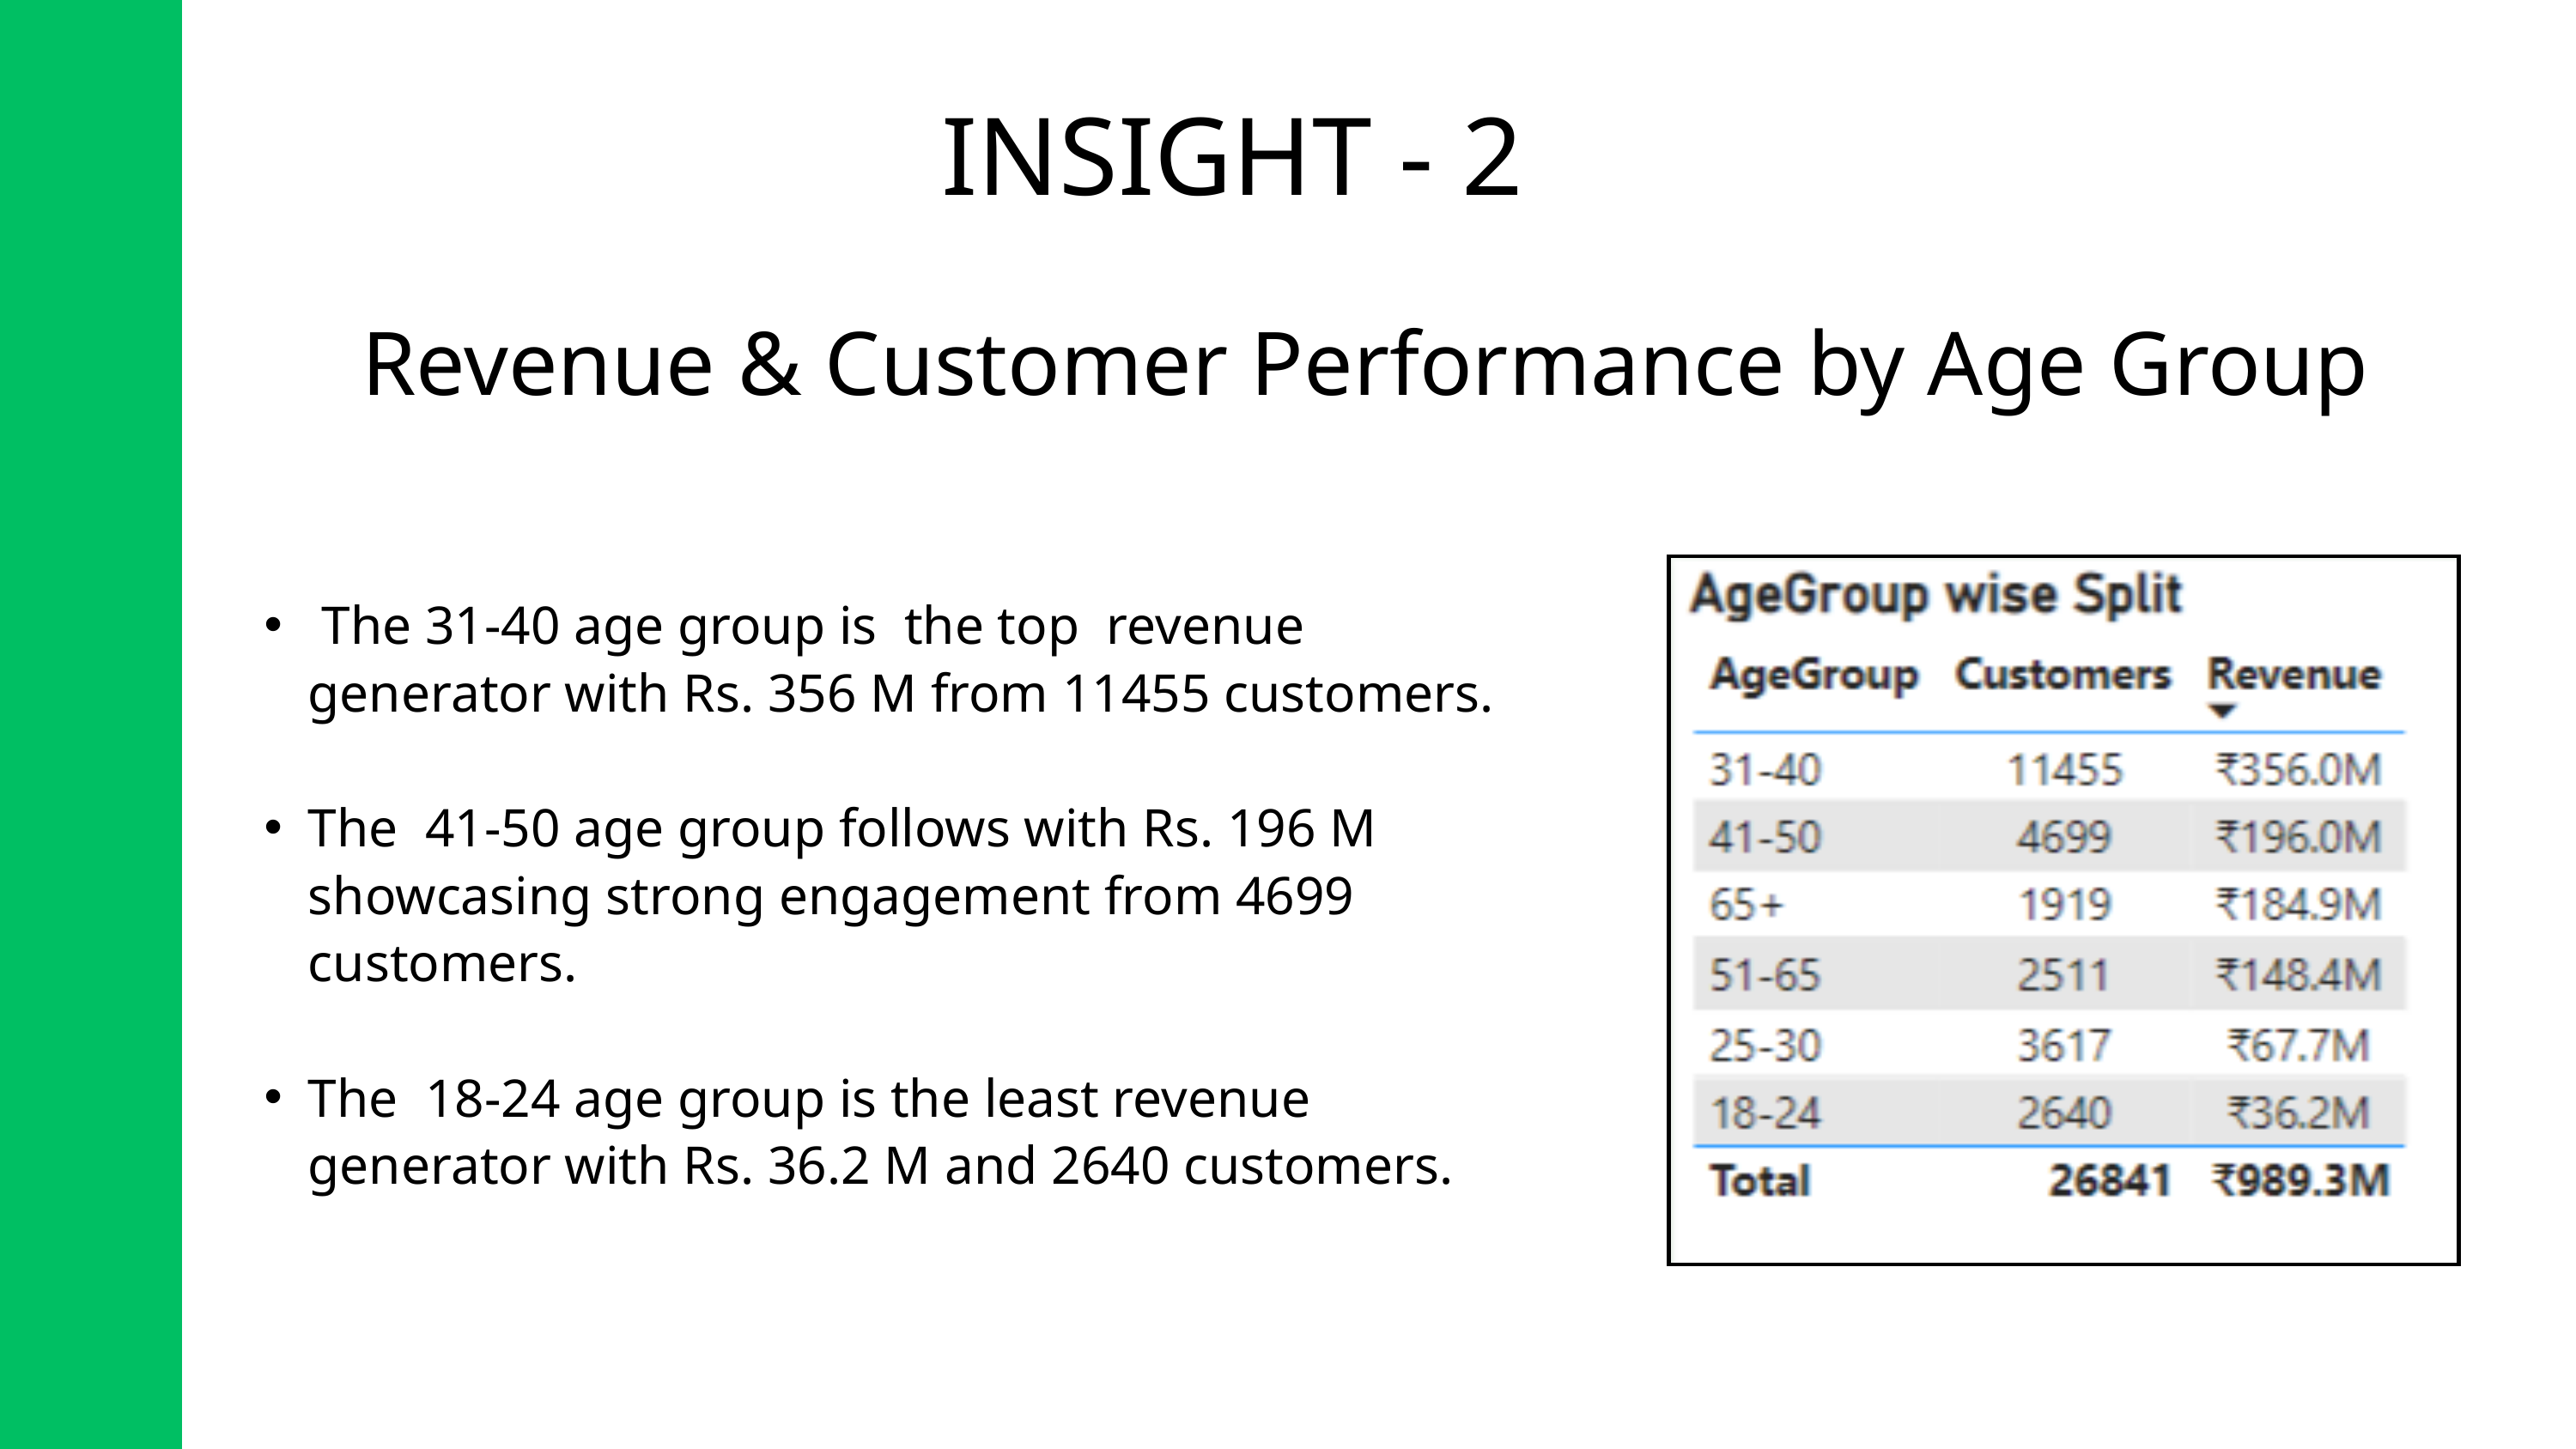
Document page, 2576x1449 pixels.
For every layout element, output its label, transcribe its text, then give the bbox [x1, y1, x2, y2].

text_box The 31-40 age group is the top revenue generator with Rs. 356 M from 11455 customers. The 41-50 age group follows with Rs. 196 M showcasing strong engagement from 4699 customers. The 18-24 age group is the least revenue generator with Rs. 36.2 M and 2640 customers. [220, 587, 1554, 1330]
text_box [0, 0, 183, 1449]
text_box Revenue & Customer Performance by Age Group [240, 299, 2490, 413]
text_box [1668, 555, 2459, 1264]
text_box INSIGHT - 2 [939, 77, 1554, 218]
